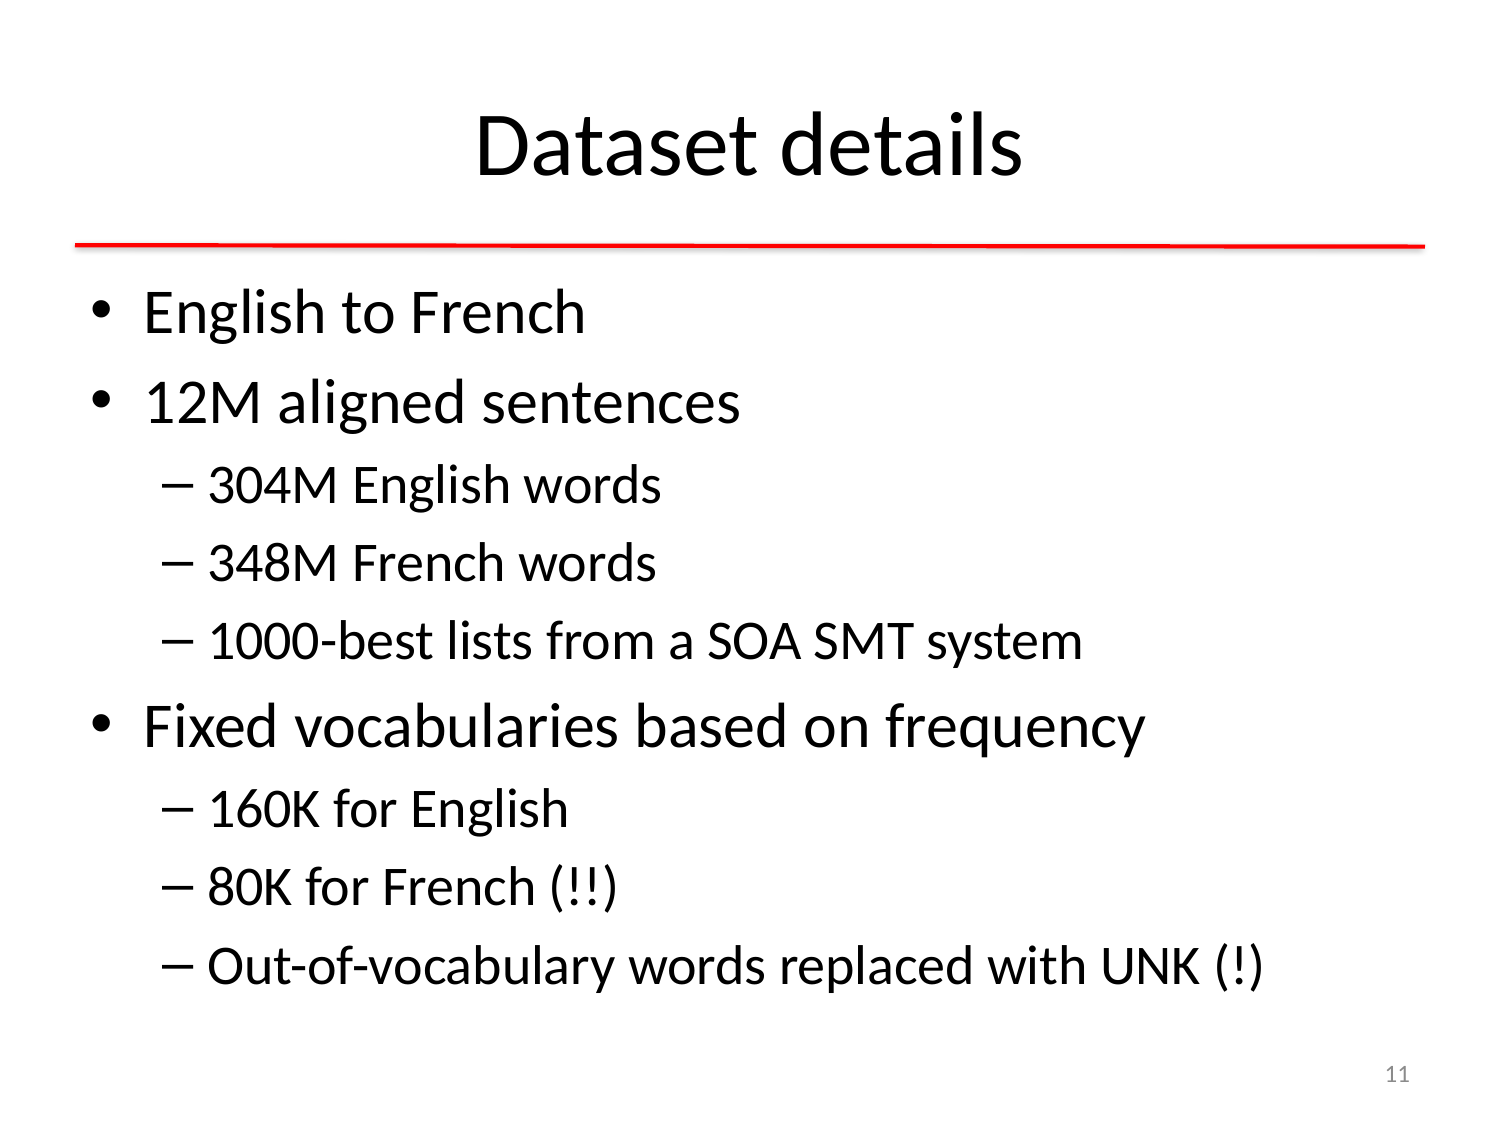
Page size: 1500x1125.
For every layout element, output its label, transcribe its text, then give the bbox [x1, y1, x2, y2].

list English to French 12M aligned sentences 304M English words 348M French words 1000-best lists from a SOA SMT system Fixed vocabularies based on frequency 160K for English 80K for French (!!) Out-of-vocabulary words replaced with UNK (!) [75, 262, 1425, 1005]
title Dataset details [75, 45, 1425, 233]
slide_number 11 [1074, 1042, 1425, 1103]
